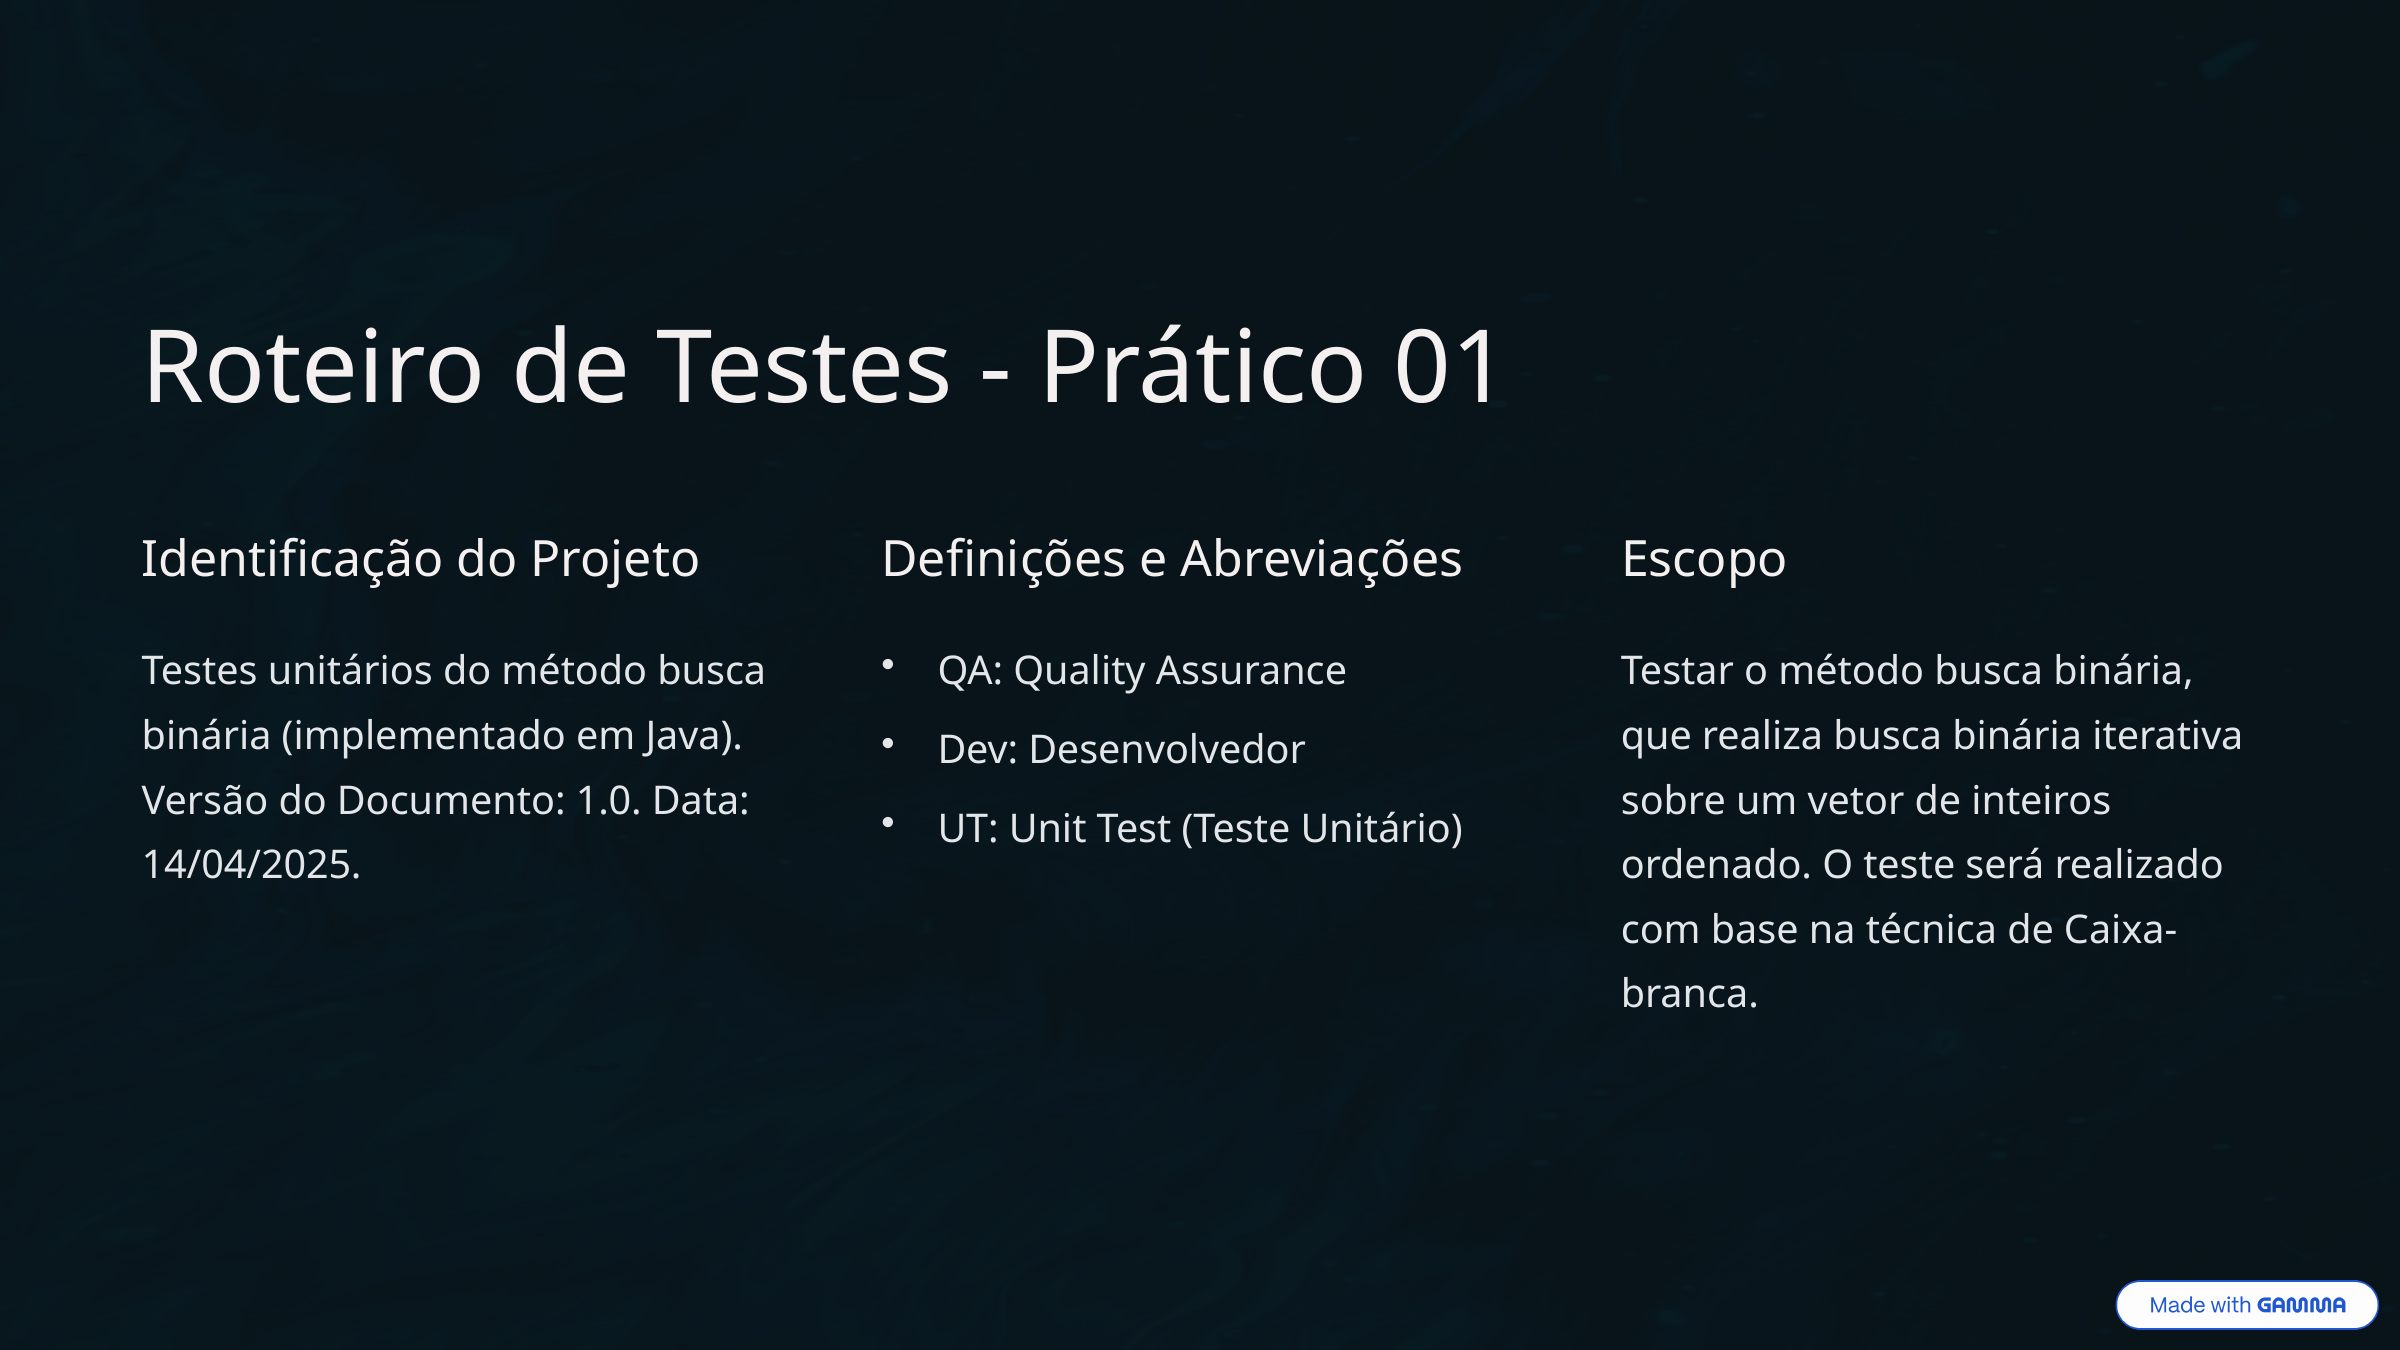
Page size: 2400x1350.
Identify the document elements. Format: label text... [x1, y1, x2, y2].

text_box UT: Unit Test (Teste Unitário) [881, 786, 1521, 851]
text_box Dev: Desenvolvedor [881, 707, 1521, 772]
text_box QA: Quality Assurance [881, 628, 1521, 693]
text_box Testar o método busca binária, que realiza busca binária iterativa sobre um vetor de inteiros ordenado. O teste será realizado com base na técnica de Caixa-branca. [1620, 628, 2261, 1017]
text_box Definições e Abreviações [881, 524, 1485, 588]
text_box Testes unitários do método busca binária (implementado em Java). Versão do Documento: 1.0. Data: 14/04/2025. [141, 628, 782, 888]
text_box Roteiro de Testes - Prático 01 [141, 296, 1552, 424]
text_box Escopo [1620, 524, 2128, 588]
picture [2106, 1271, 2389, 1339]
text_box Identificação do Projeto [141, 524, 715, 588]
